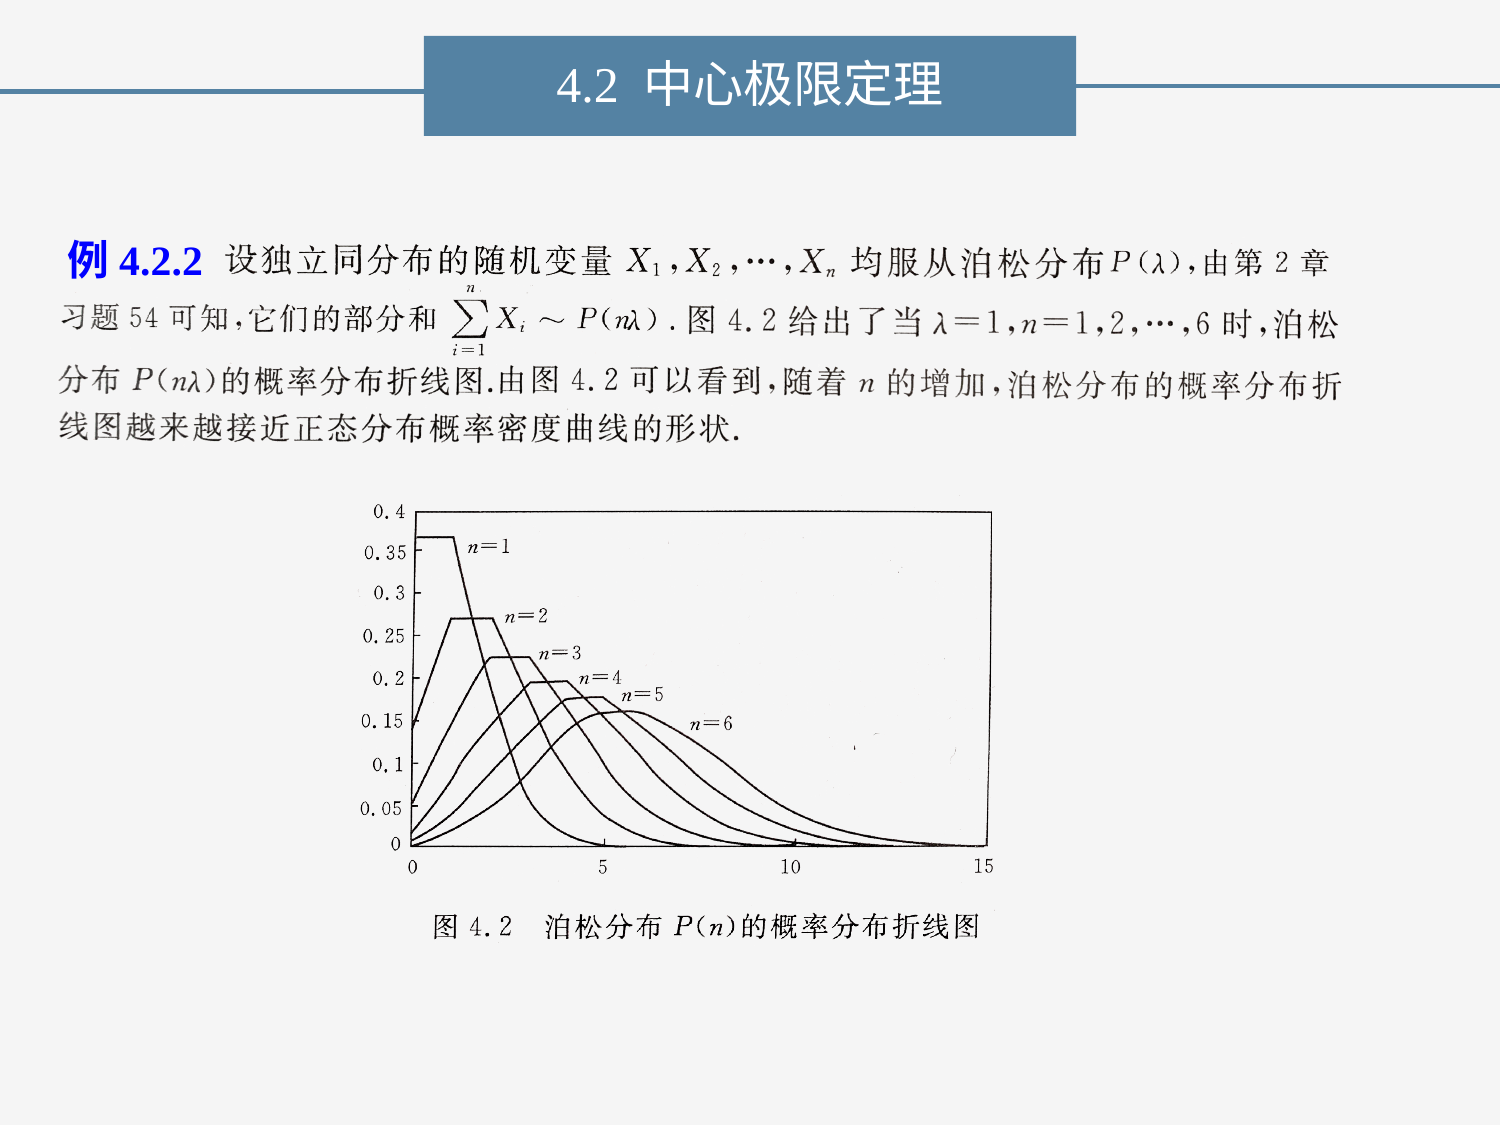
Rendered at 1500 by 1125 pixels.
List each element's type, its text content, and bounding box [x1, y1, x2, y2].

text_box 4.2 中心极限定理 [423, 35, 1077, 136]
picture [416, 903, 995, 952]
picture [52, 405, 750, 450]
picture [356, 495, 995, 883]
picture [57, 235, 1345, 403]
text_box 例4.2.2 [52, 226, 248, 292]
